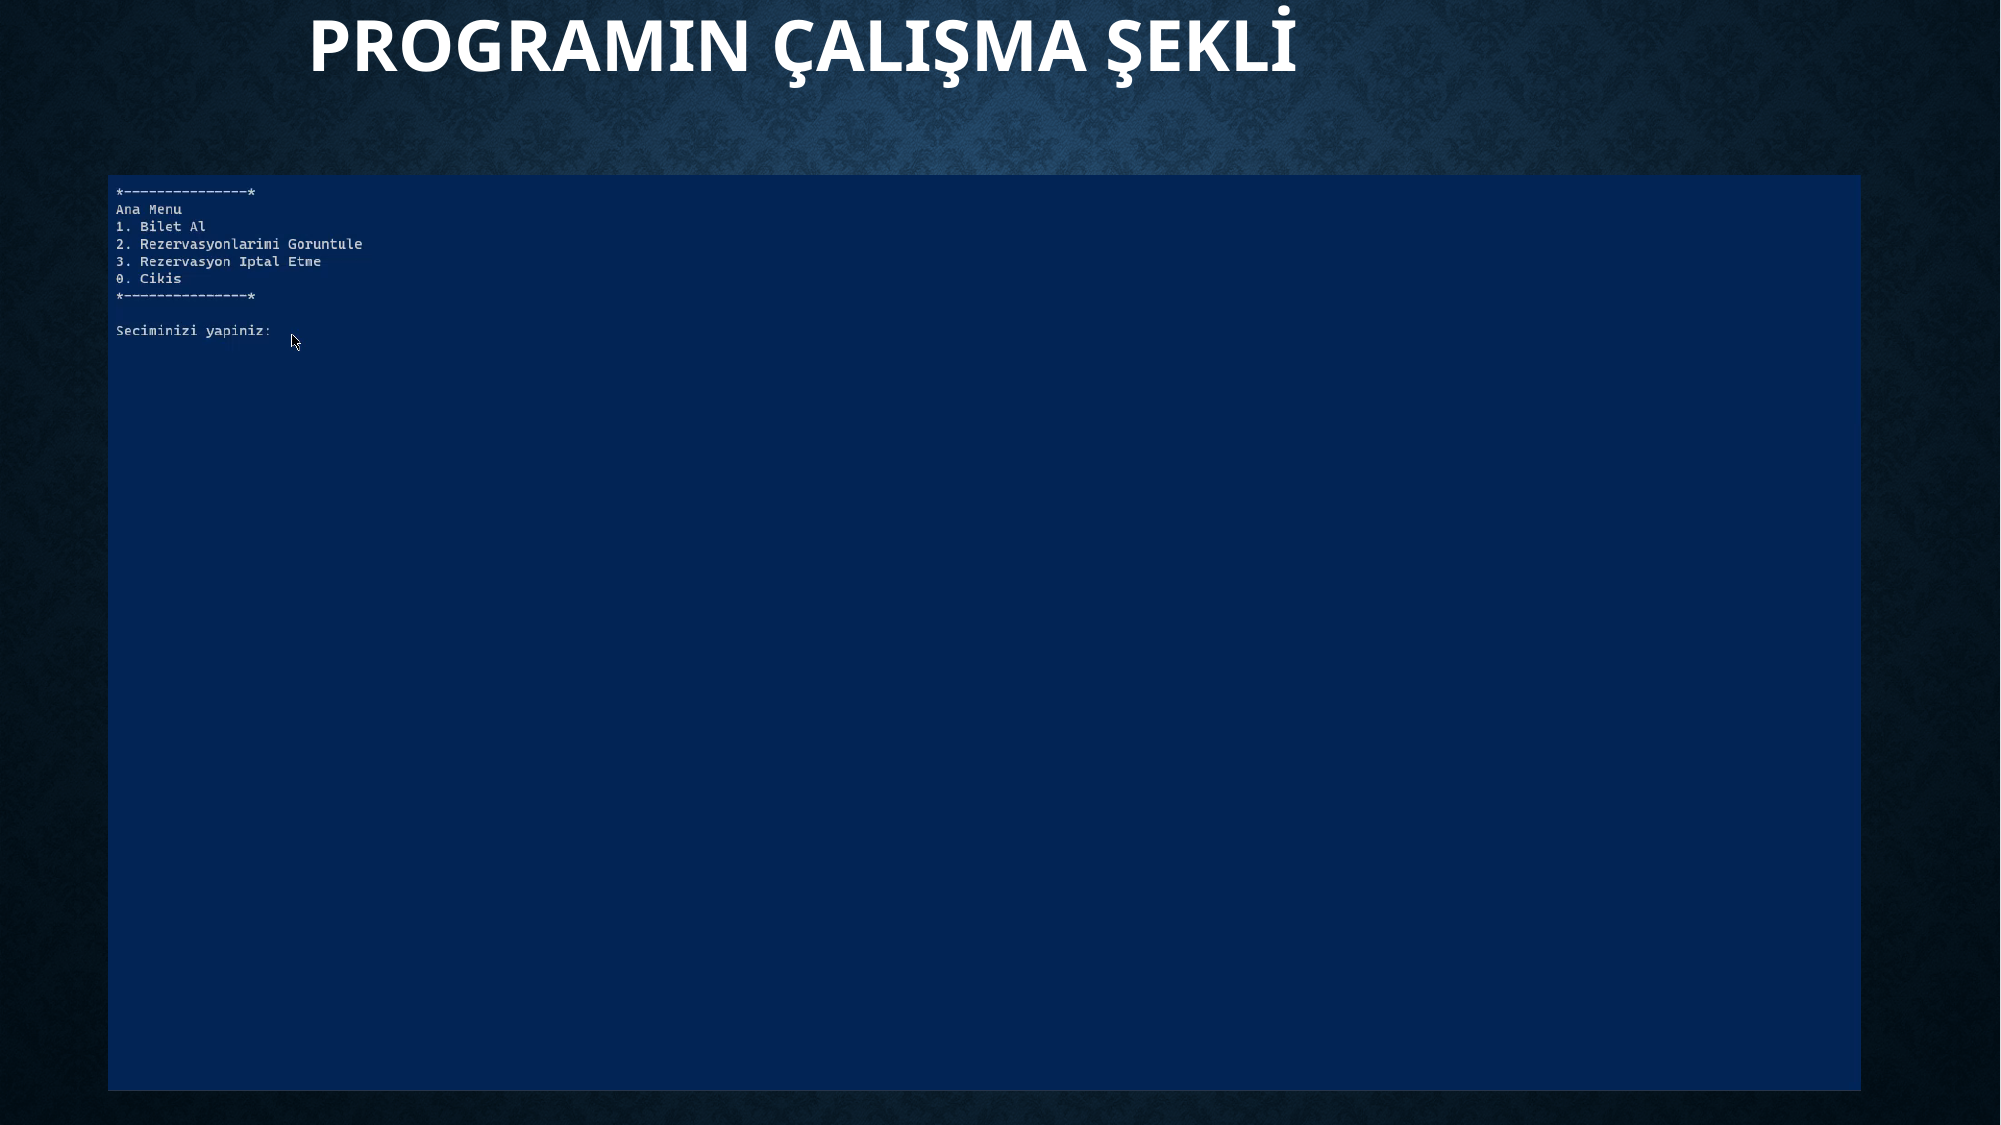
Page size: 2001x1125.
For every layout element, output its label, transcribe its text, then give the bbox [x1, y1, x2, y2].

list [106, 174, 1862, 1092]
title Programın çalışma şekli [0, 0, 1625, 205]
